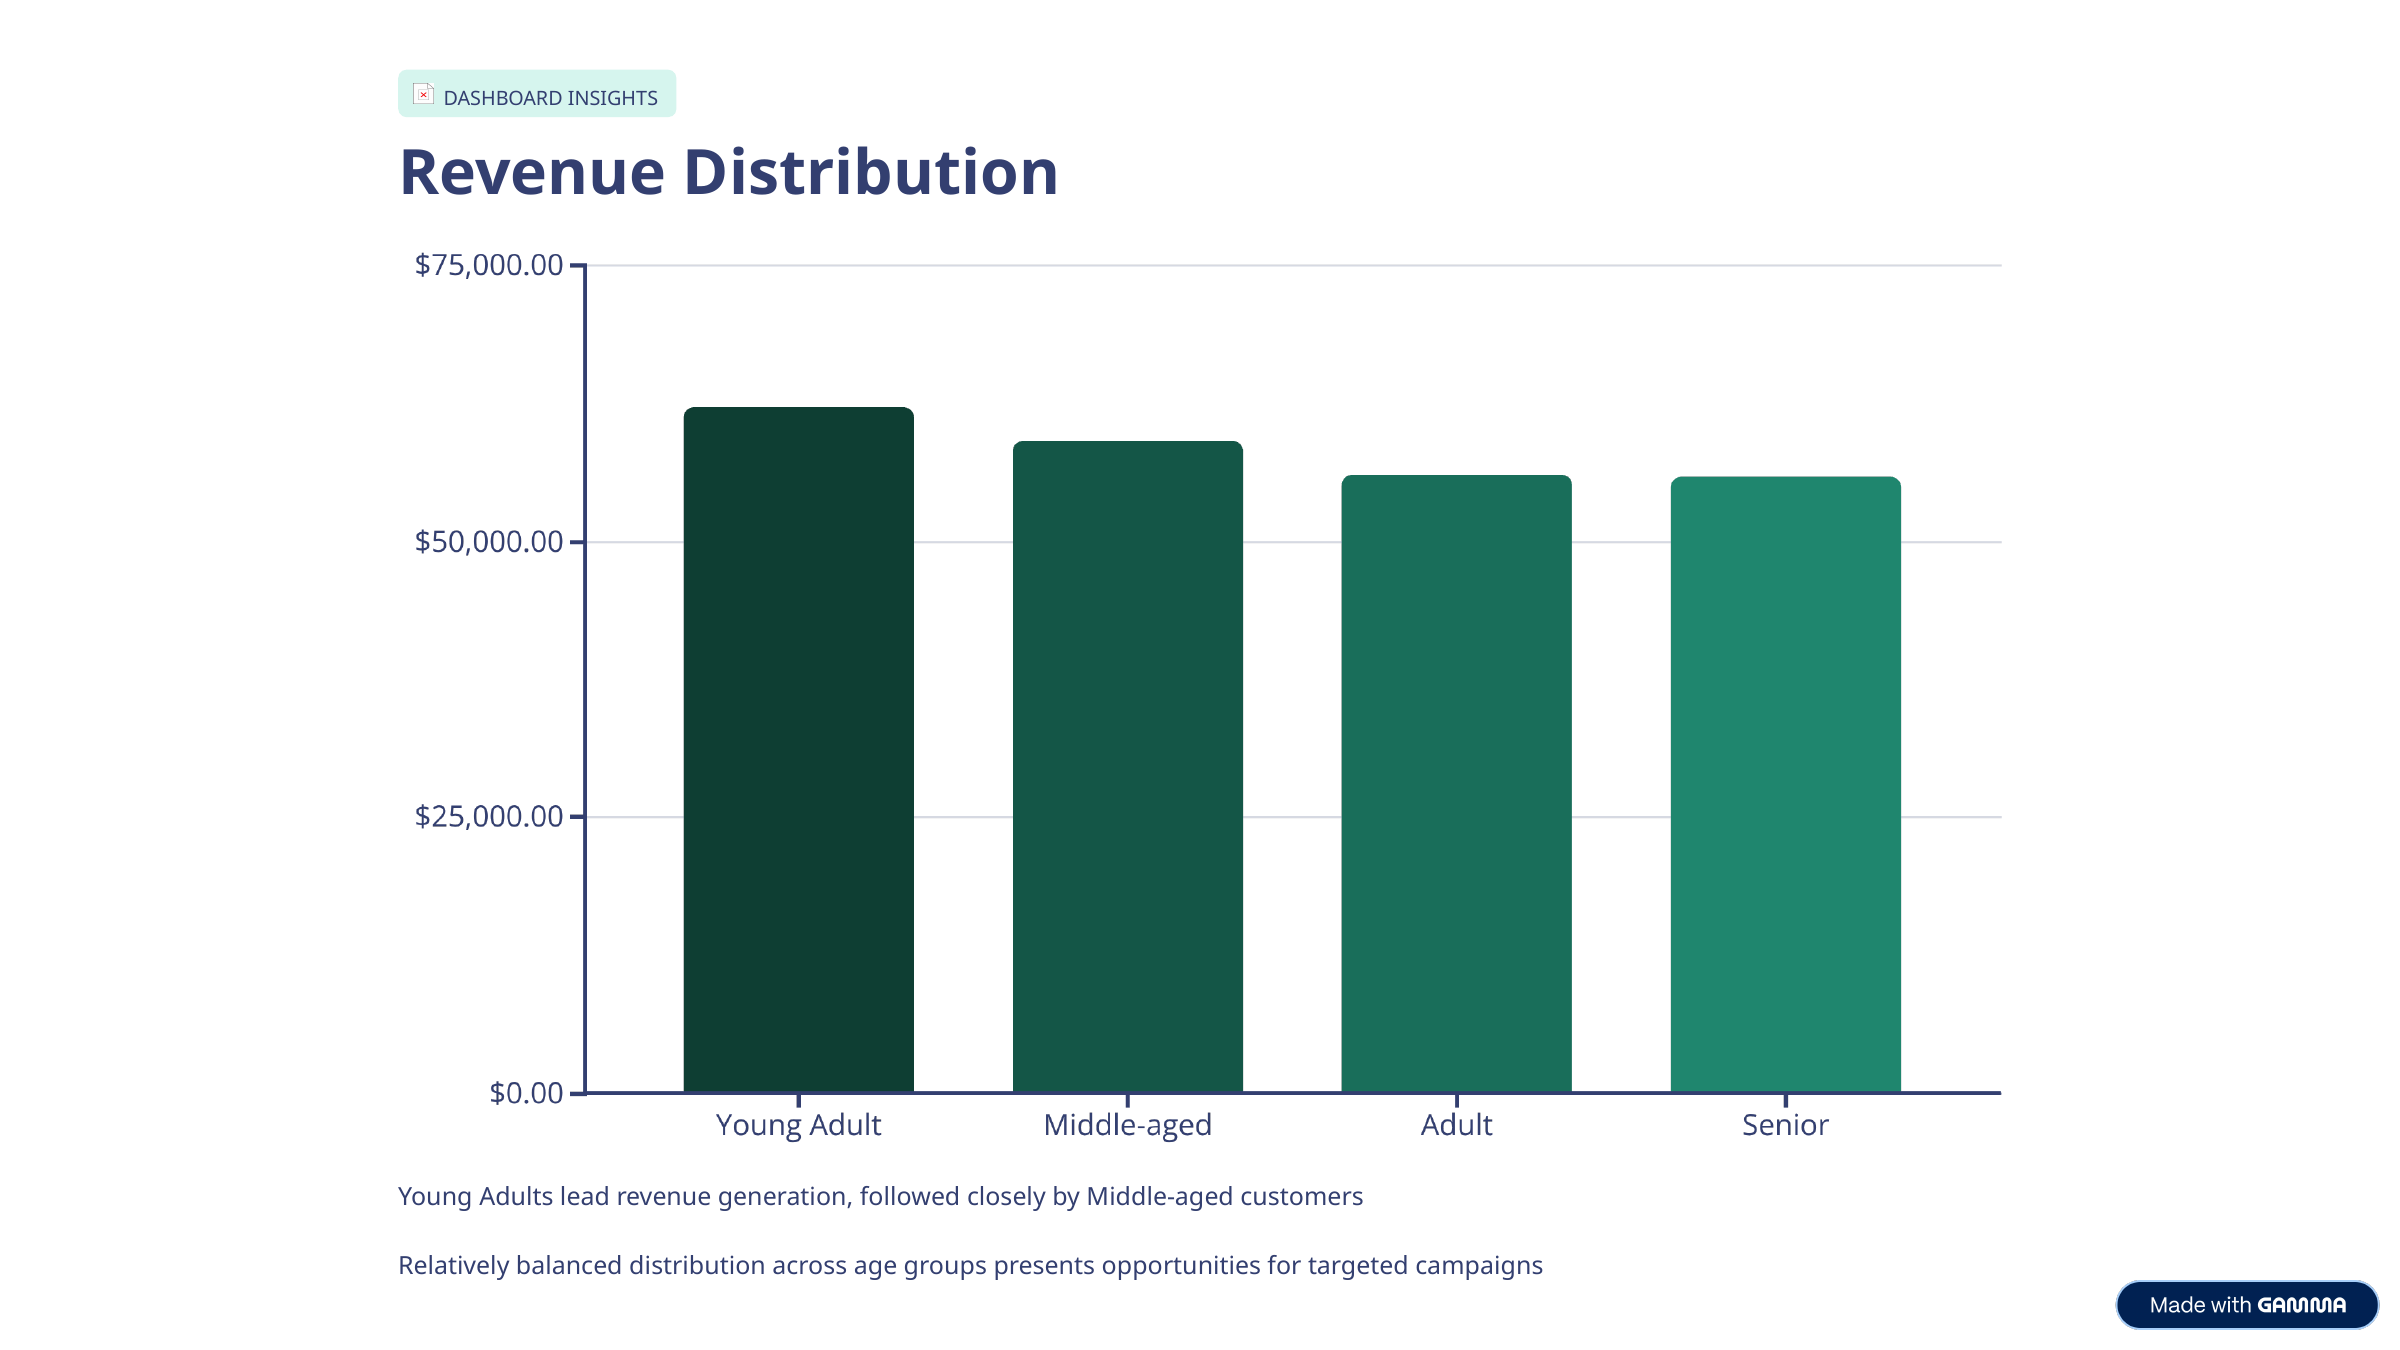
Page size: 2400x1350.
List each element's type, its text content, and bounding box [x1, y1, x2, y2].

picture [398, 244, 2002, 1143]
text_box Relatively balanced distribution across age groups presents opportunities for targeted campaigns [398, 1240, 2002, 1281]
text_box [398, 69, 677, 118]
picture [2106, 1271, 2389, 1339]
text_box DASHBOARD INSIGHTS [443, 77, 662, 110]
text_box Young Adults lead revenue generation, followed closely by Middle-aged customers [398, 1171, 2002, 1212]
picture [413, 83, 434, 104]
text_box Revenue Distribution [398, 127, 1227, 207]
